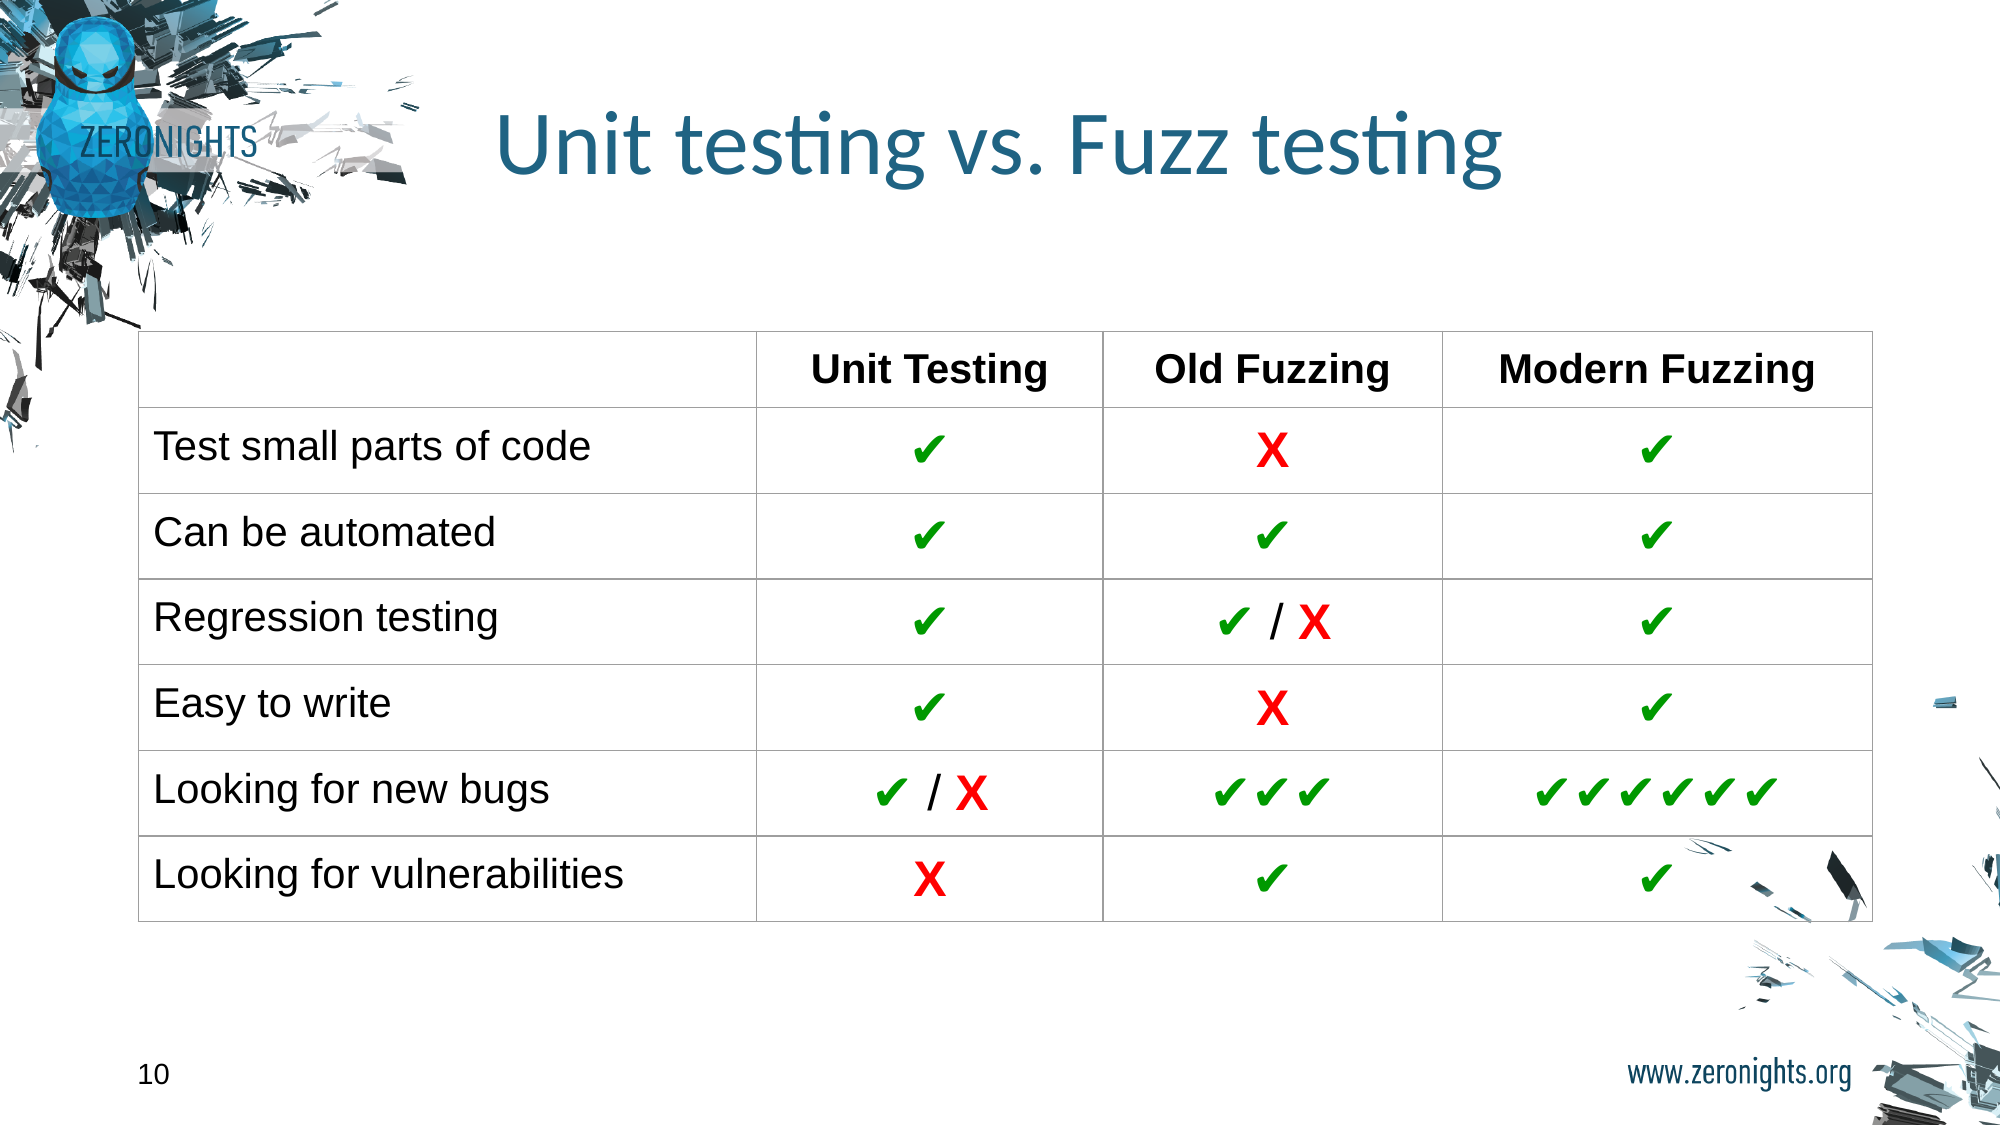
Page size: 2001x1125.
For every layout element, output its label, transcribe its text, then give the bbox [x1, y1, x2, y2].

table_cell ✔ [757, 494, 1102, 578]
table_cell Easy to write [139, 665, 756, 750]
table_header Unit Testing [757, 332, 1102, 407]
table_cell X [1104, 408, 1442, 493]
title Unit testing vs. Fuzz testing [137, 95, 1863, 278]
table_cell ✔ [1443, 494, 1872, 578]
table_cell ✔ [757, 665, 1102, 750]
picture [1612, 686, 2000, 1125]
table_cell Test small parts of code [139, 408, 756, 493]
table_cell ✔ [1443, 580, 1872, 664]
table_cell ✔ [757, 408, 1102, 493]
table_cell ✔ [1443, 665, 1872, 750]
picture [0, 0, 470, 489]
table_header Old Fuzzing [1104, 332, 1442, 407]
table_cell ✔ [1104, 494, 1442, 578]
table_cell ✔✔✔✔✔✔ [1443, 751, 1872, 835]
slide_number ‹#› [137, 1042, 588, 1103]
table_cell Can be automated [139, 494, 756, 578]
table_cell ✔ [757, 580, 1102, 664]
table_cell ✔ [1443, 837, 1872, 921]
table_cell Looking for vulnerabilities [139, 837, 756, 921]
table_cell ✔✔✔ [1104, 751, 1442, 835]
table_cell Looking for new bugs [139, 751, 756, 835]
table_cell ✔ [1104, 837, 1442, 921]
table_header Modern Fuzzing [1443, 332, 1872, 407]
table_cell Regression testing [139, 580, 756, 664]
table_cell ✔ [1443, 408, 1872, 493]
table_cell ✔ / X [1104, 580, 1442, 664]
table_header [139, 332, 756, 407]
table_cell X [757, 837, 1102, 921]
table_cell X [1104, 665, 1442, 750]
table_cell ✔ / X [757, 751, 1102, 835]
